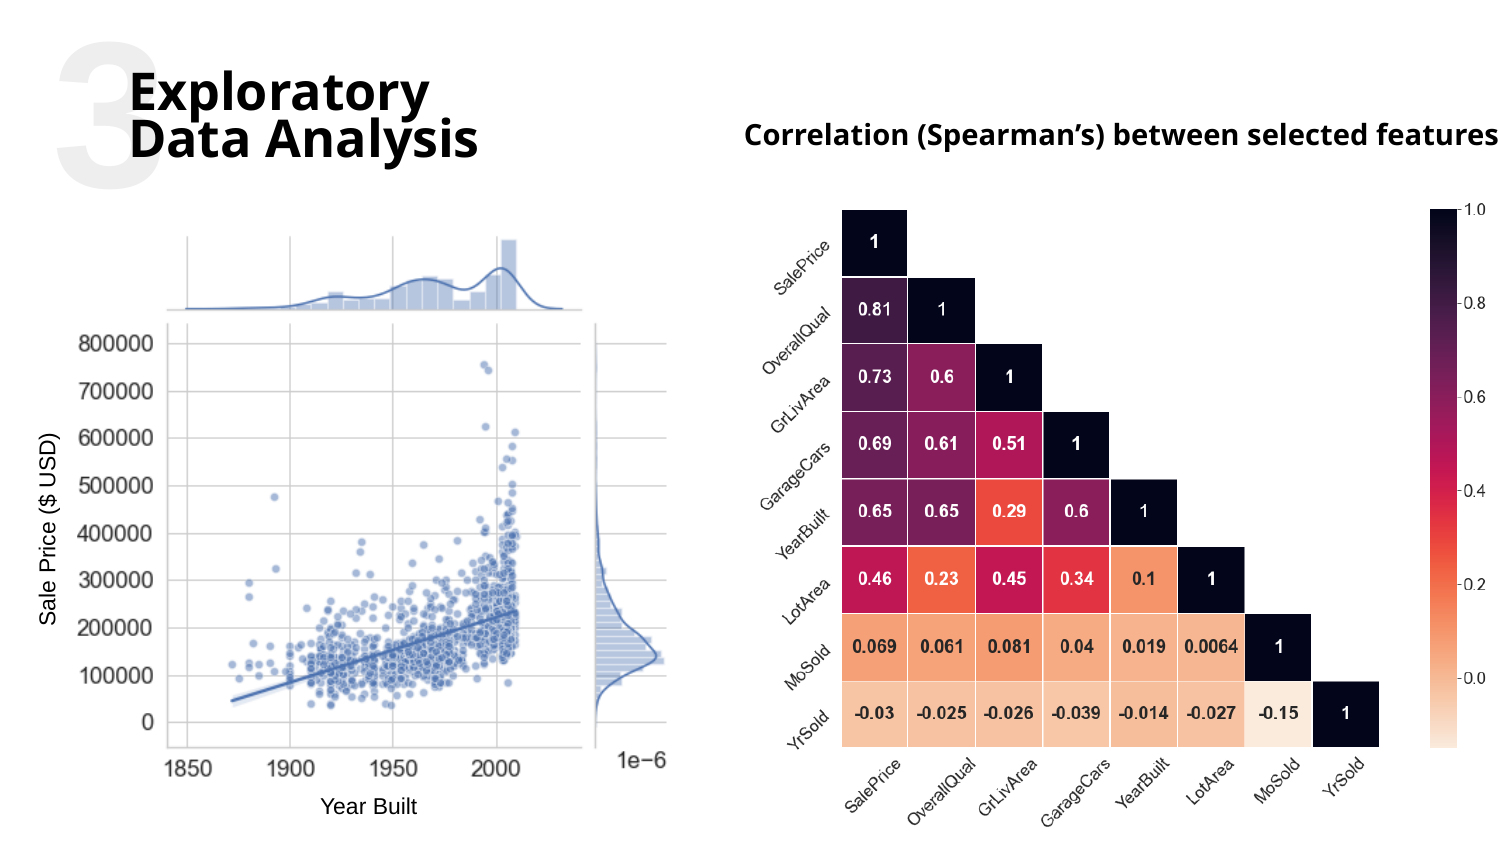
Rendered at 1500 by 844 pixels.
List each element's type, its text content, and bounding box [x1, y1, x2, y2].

text_box Exploratory Data Analysis [116, 67, 1226, 181]
picture [76, 218, 685, 781]
text_box Sale Price ($ USD) [18, 327, 71, 731]
text_box 3 [40, 0, 601, 295]
text_box Correlation (Spearman’s) between selected features [711, 101, 1500, 167]
picture [751, 196, 1492, 837]
text_box Year Built [167, 788, 571, 834]
